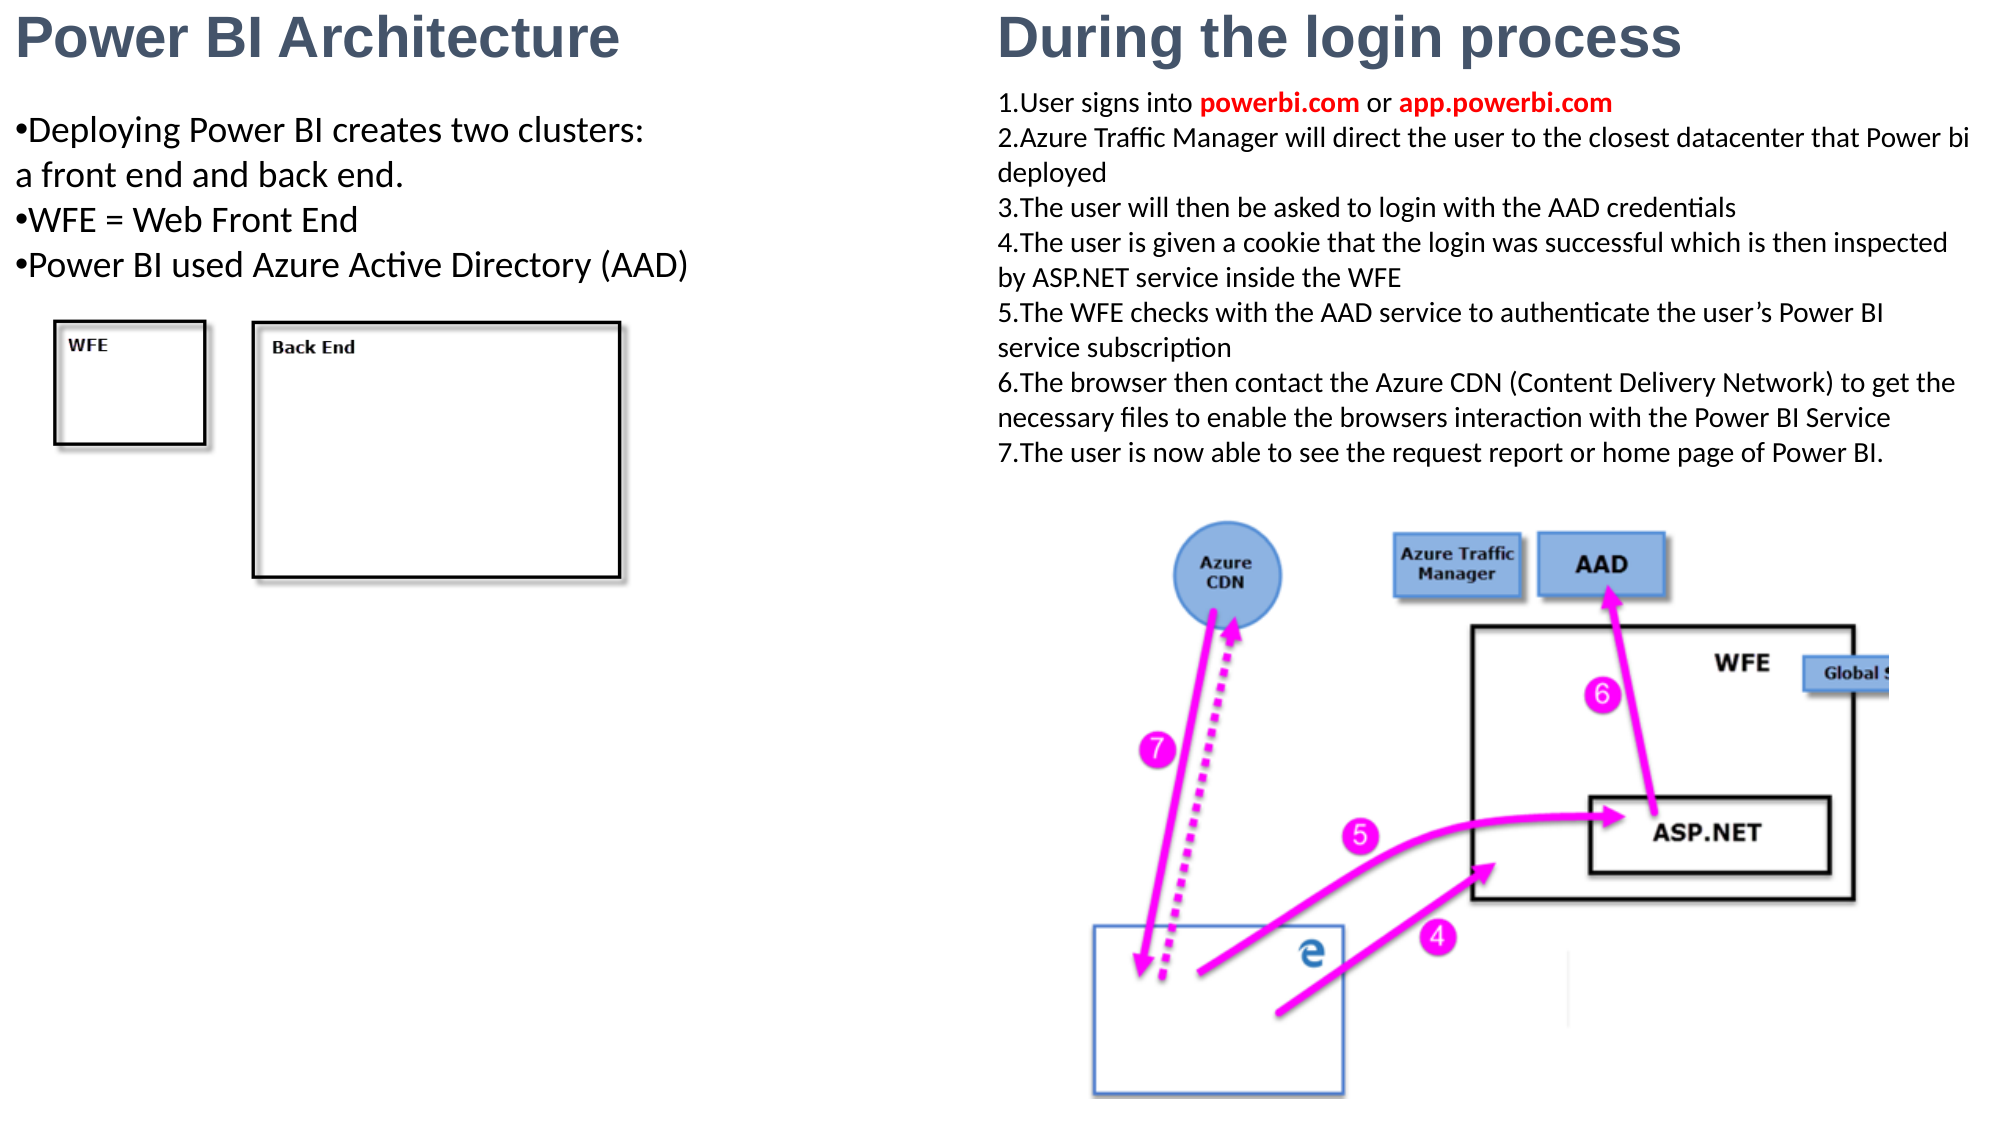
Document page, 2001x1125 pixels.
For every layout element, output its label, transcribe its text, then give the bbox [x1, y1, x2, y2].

picture [1084, 518, 1889, 1099]
list Deploying Power BI creates two clusters: a front end and back end. WFE = Web Front End Power BI used Azure Active Directory (AAD) [0, 97, 746, 294]
text_box During the login process [982, 0, 1719, 76]
picture [46, 314, 637, 591]
title Power BI Architecture [0, 0, 784, 77]
text_box User signs into powerbi.com or app.powerbi.com Azure Traffic Manager will direct the user to the closest datacenter that Power bi deployed The user will then be asked to login with the AAD credentials The user is given a cookie that the login was successful which is then inspected by ASP.NET service inside the WFE The WFE checks with the AAD service to authenticate the user’s Power BI service subscription The browser then contact the Azure CDN (Content Delivery Network) to get the necessary files to enable the browsers interaction with the Power BI Service The user is now able to see the request report or home page of Power BI. [982, 76, 1987, 694]
